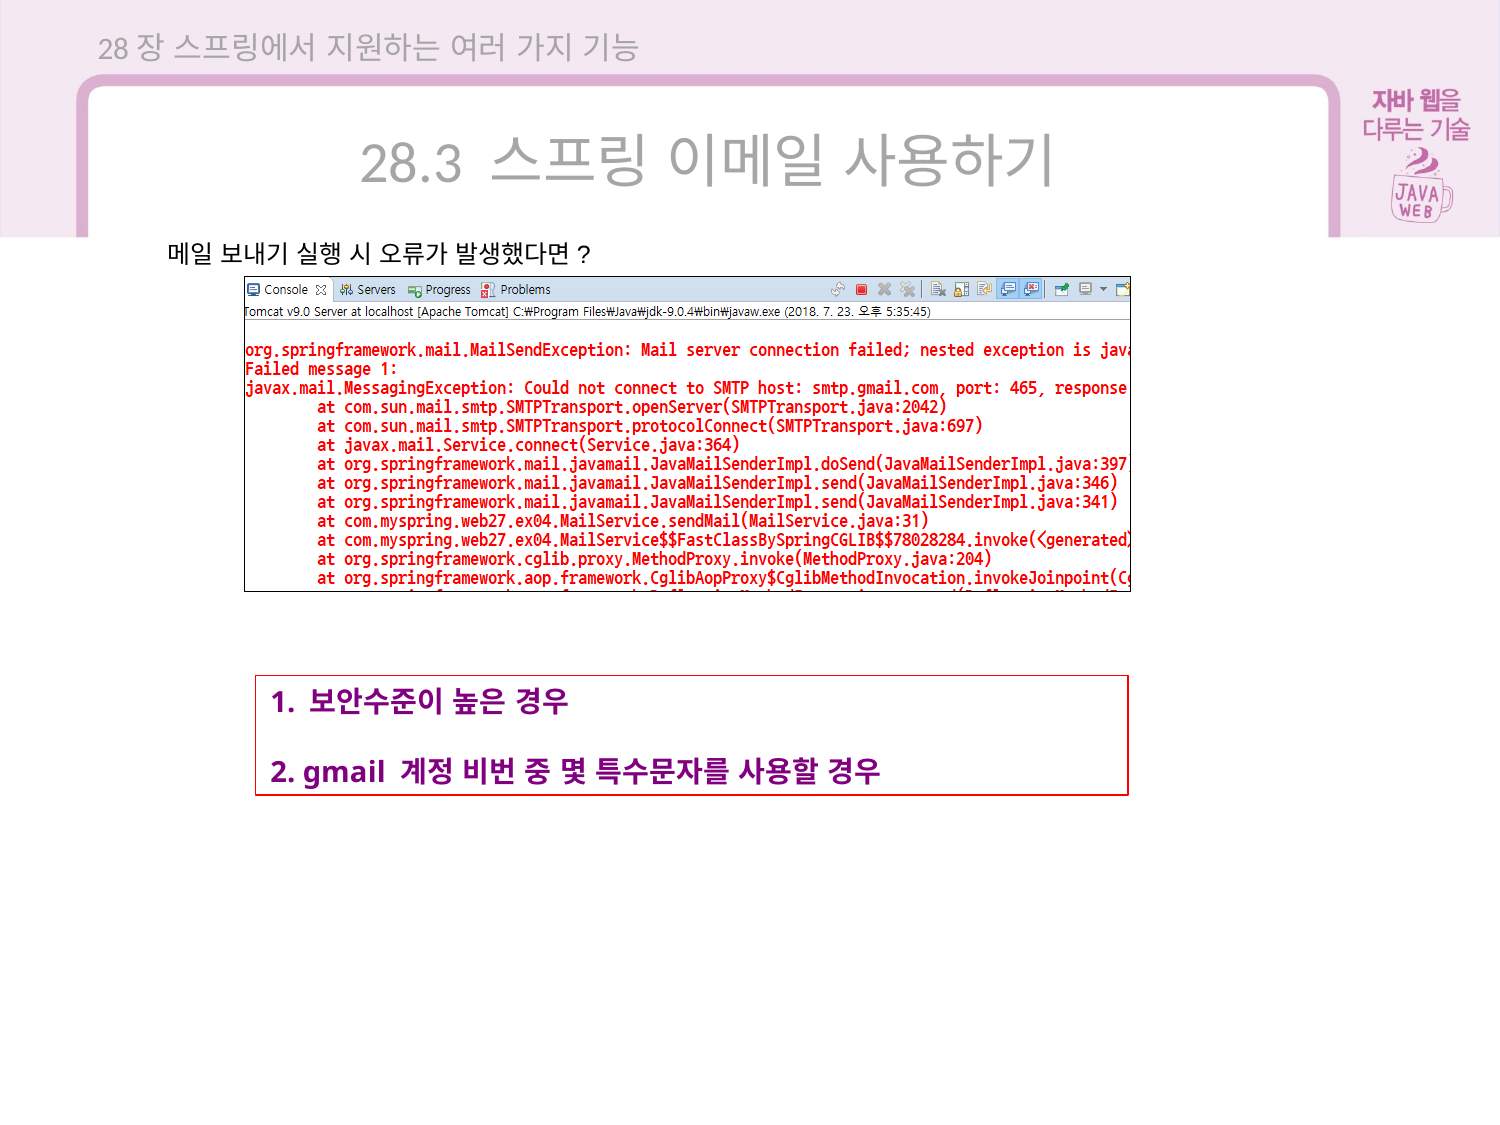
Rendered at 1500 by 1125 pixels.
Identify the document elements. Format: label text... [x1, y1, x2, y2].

picture [0, 0, 1500, 1125]
text_box 28장 스프링에서 지원하는 여러 가지 기능 [82, 0, 1133, 74]
text_box 28.3 스프링 이메일 사용하기 [96, 117, 1321, 202]
text_box 메일 보내기 실행 시 오류가 발생했다면? [153, 231, 1158, 276]
text_box 1. 보안수준이 높은 경우 2. gmail 계정 비번 중 몇 특수문자를 사용할 경우 [255, 675, 1128, 796]
